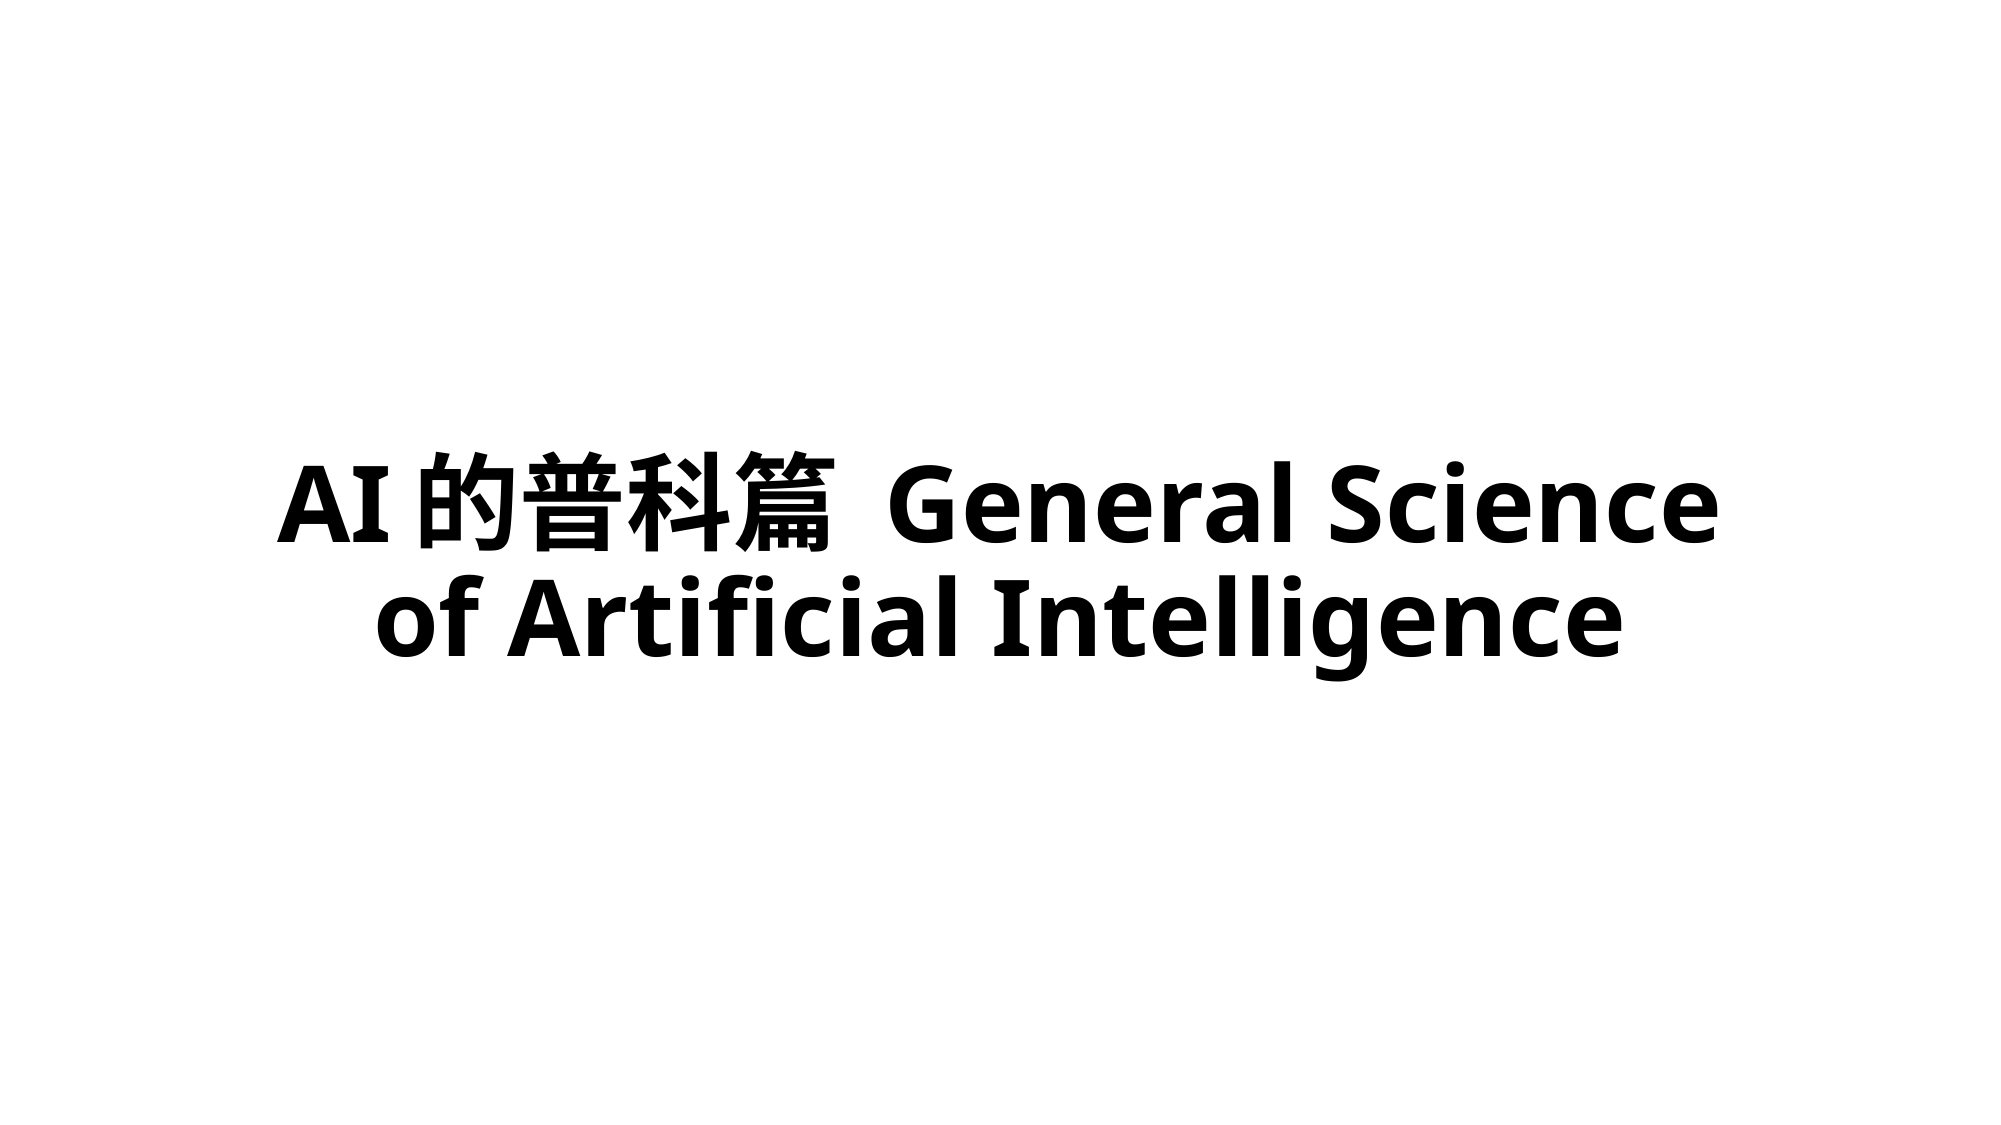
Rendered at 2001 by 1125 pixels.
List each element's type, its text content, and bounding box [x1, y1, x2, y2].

title AI的普科篇 General Science of Artificial Intelligence [249, 423, 1750, 815]
